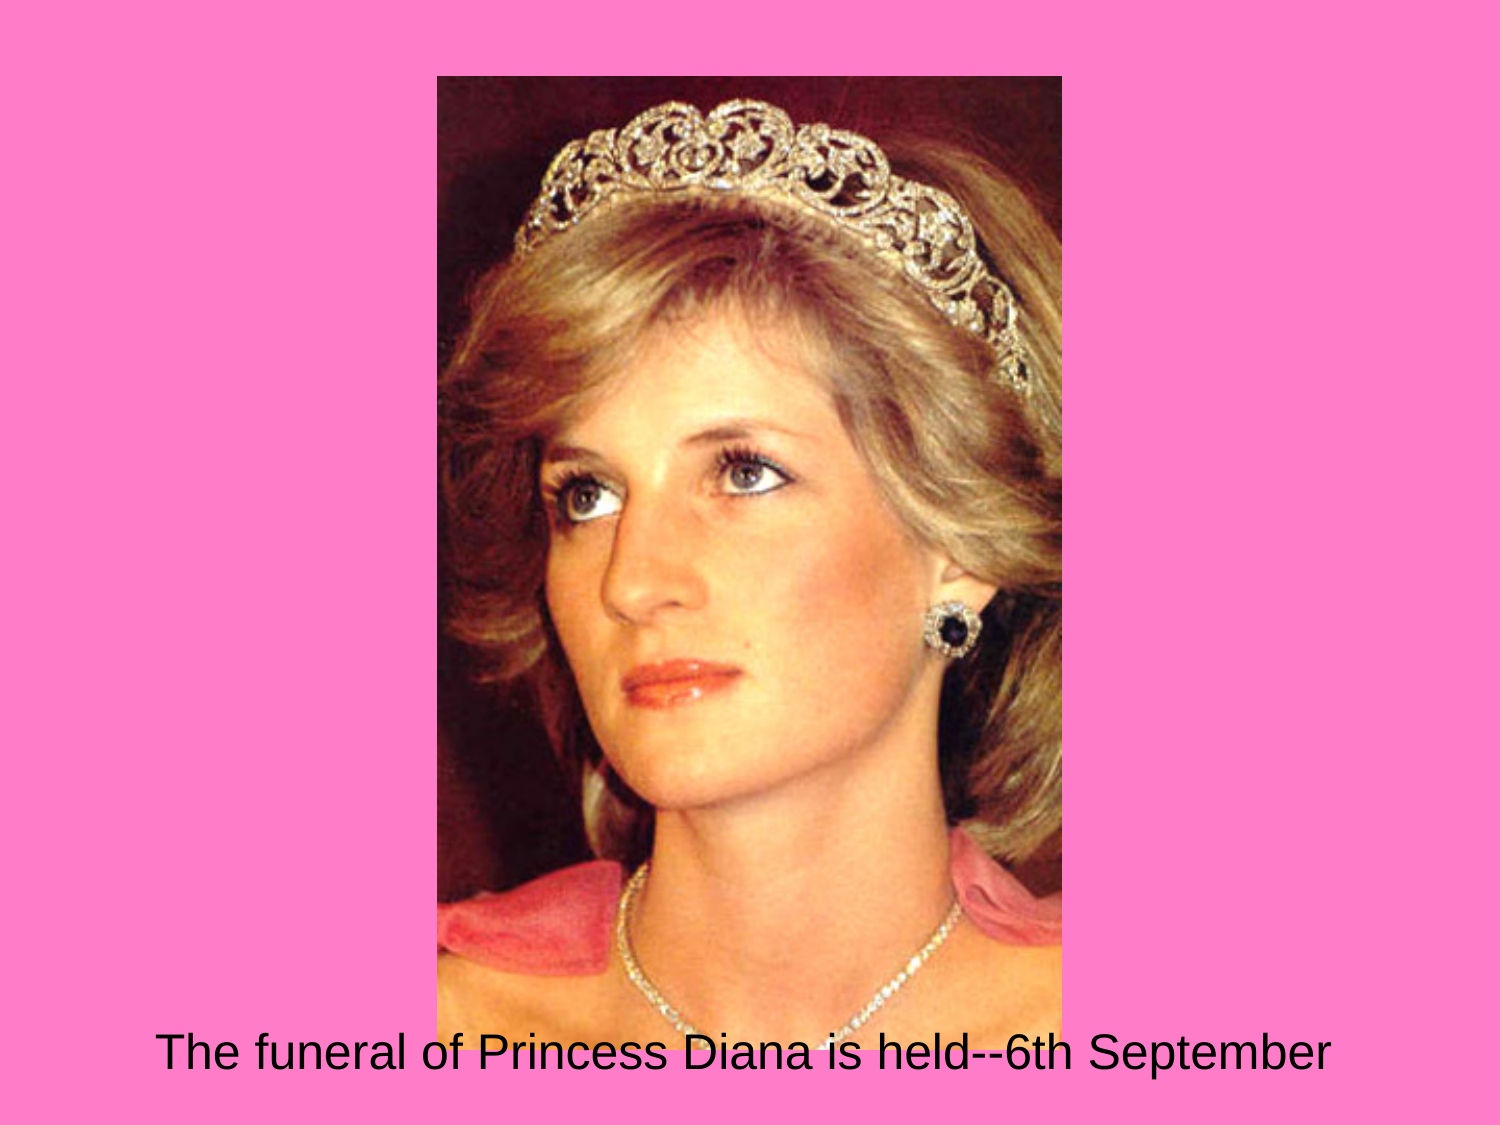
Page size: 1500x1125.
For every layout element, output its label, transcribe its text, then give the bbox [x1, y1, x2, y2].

text_box The funeral of Princess Diana is held--6th September [24, 1012, 1463, 1088]
picture [436, 76, 1063, 1050]
